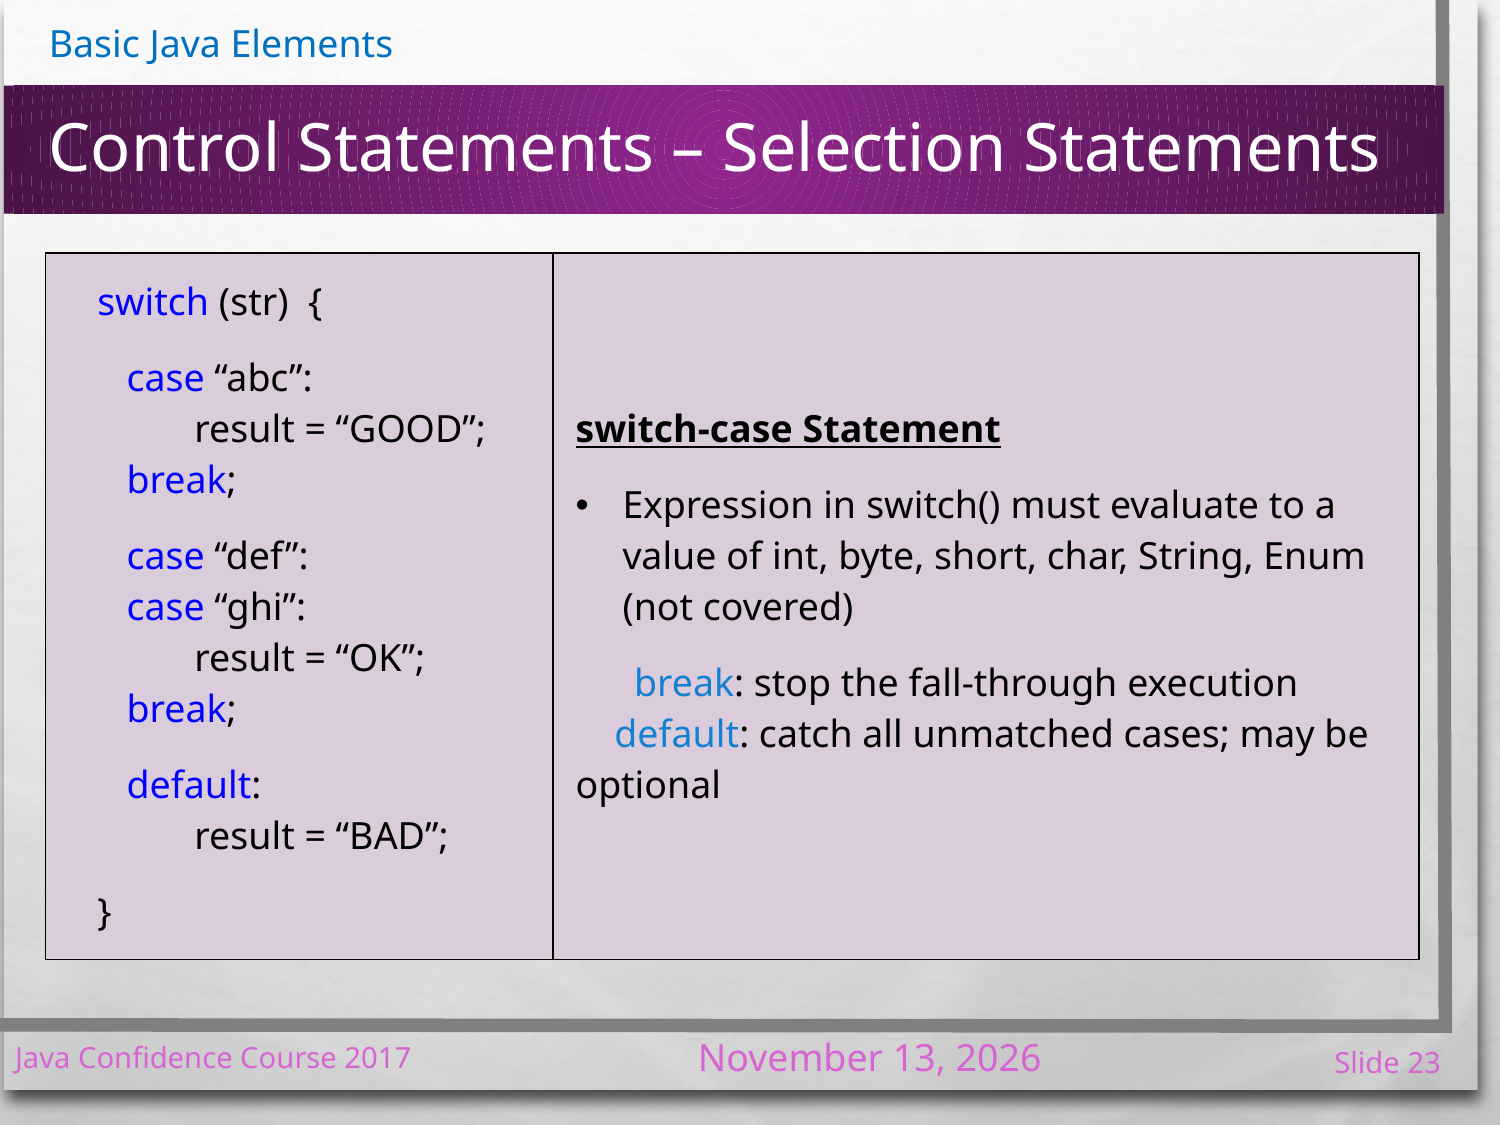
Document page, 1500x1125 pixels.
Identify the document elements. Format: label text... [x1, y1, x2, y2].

footer Java Confidence Course 2017 [0, 1027, 634, 1090]
table_header switch-case Statement Expression in switch() must evaluate to a value of int, byte, short, char, String, Enum (not covered) break: stop the fall-through execution default: catch all unmatched cases; may be optional [554, 254, 1418, 959]
title Control Statements – Selection Statements [3, 87, 1445, 214]
slide_number Slide 23 [1108, 1029, 1456, 1100]
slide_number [633, 1027, 1106, 1092]
table_header switch (str) { case “abc”: result = “GOOD”; break; case “def”: case “ghi”: result = “OK”; break; default: result = “BAD”; } [46, 254, 552, 959]
